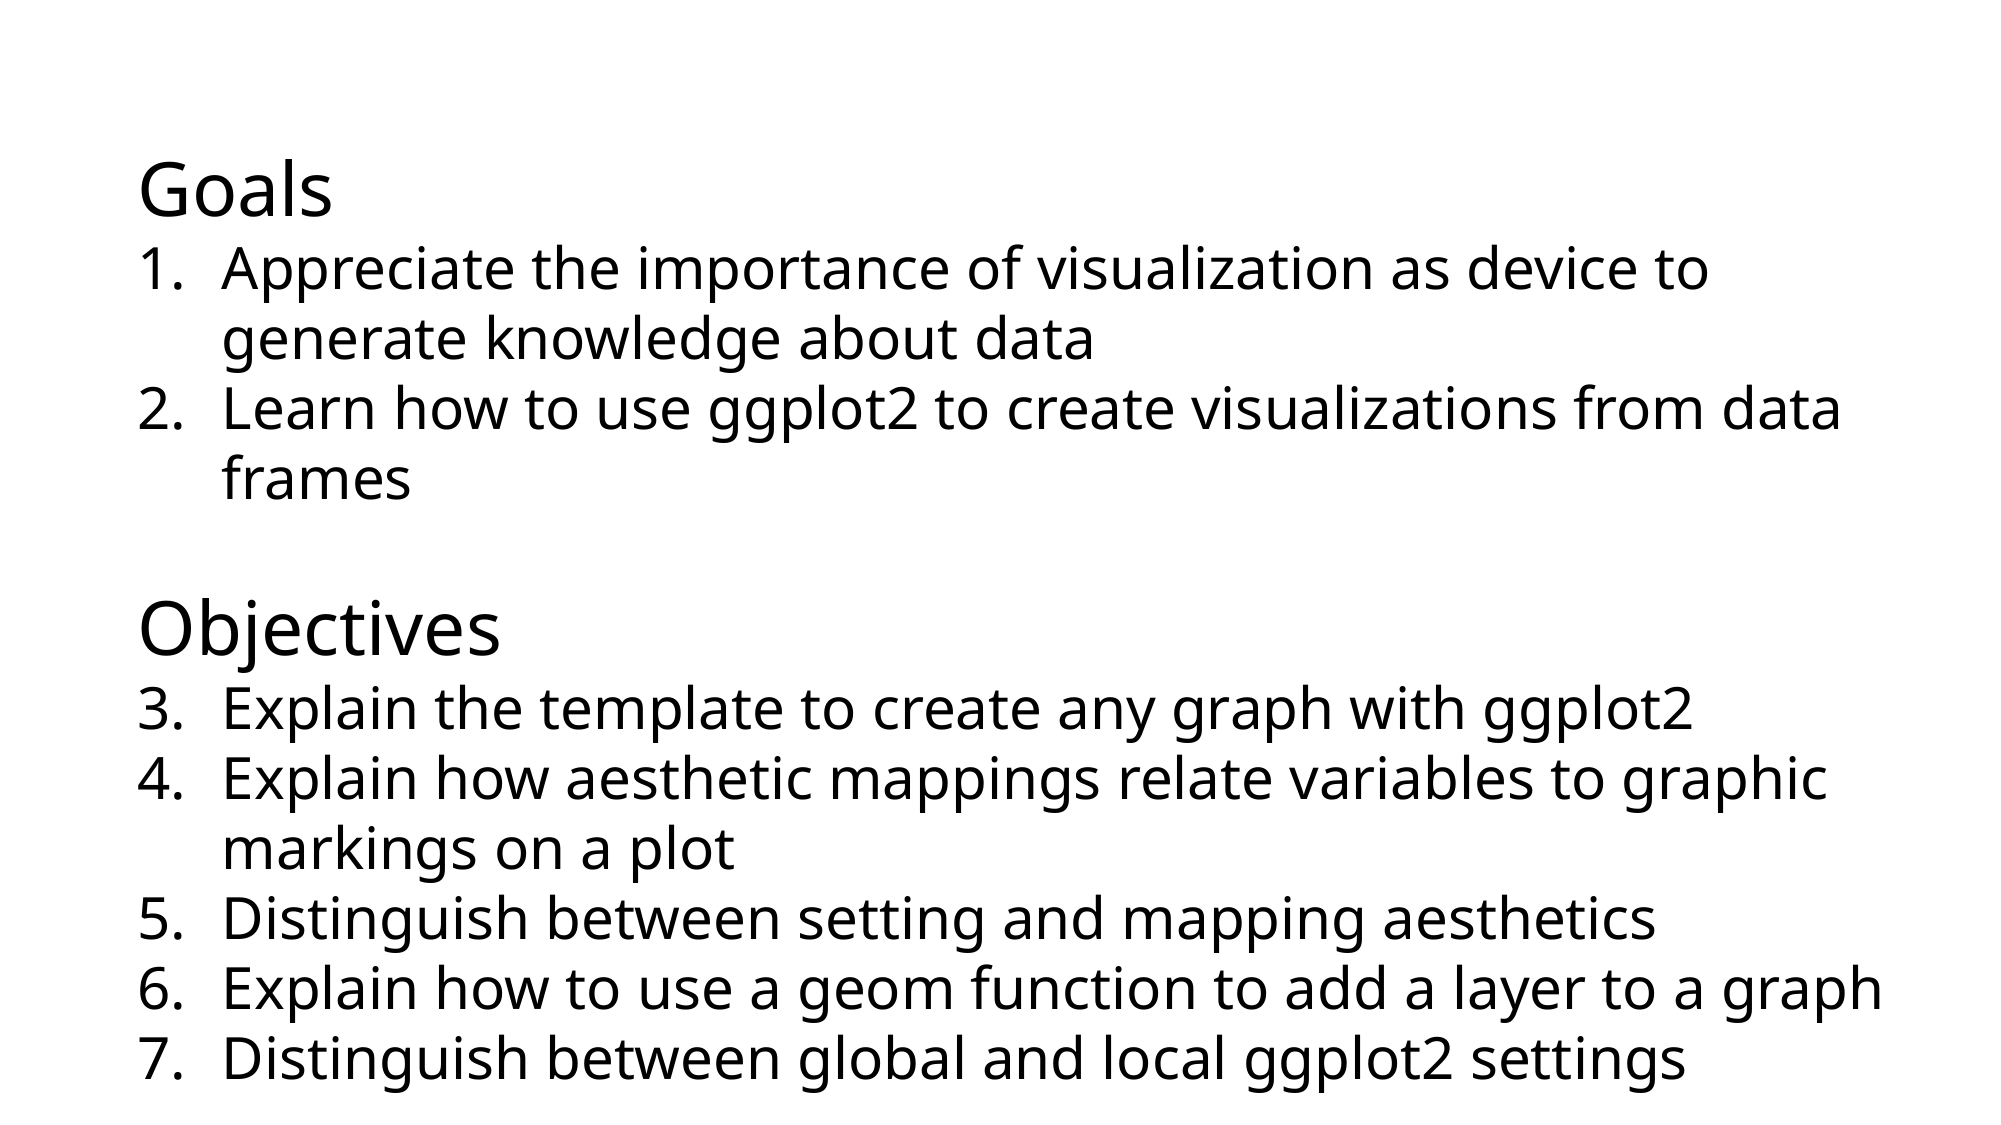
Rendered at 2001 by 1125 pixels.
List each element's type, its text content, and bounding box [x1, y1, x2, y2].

text_box Goals Appreciate the importance of visualization as device to generate knowledge about data Learn how to use ggplot2 to create visualizations from data frames Objectives Explain the template to create any graph with ggplot2 Explain how aesthetic mappings relate variables to graphic markings on a plot Distinguish between setting and mapping aesthetics Explain how to use a geom function to add a layer to a graph Distinguish between global and local ggplot2 settings [122, 133, 1918, 1099]
